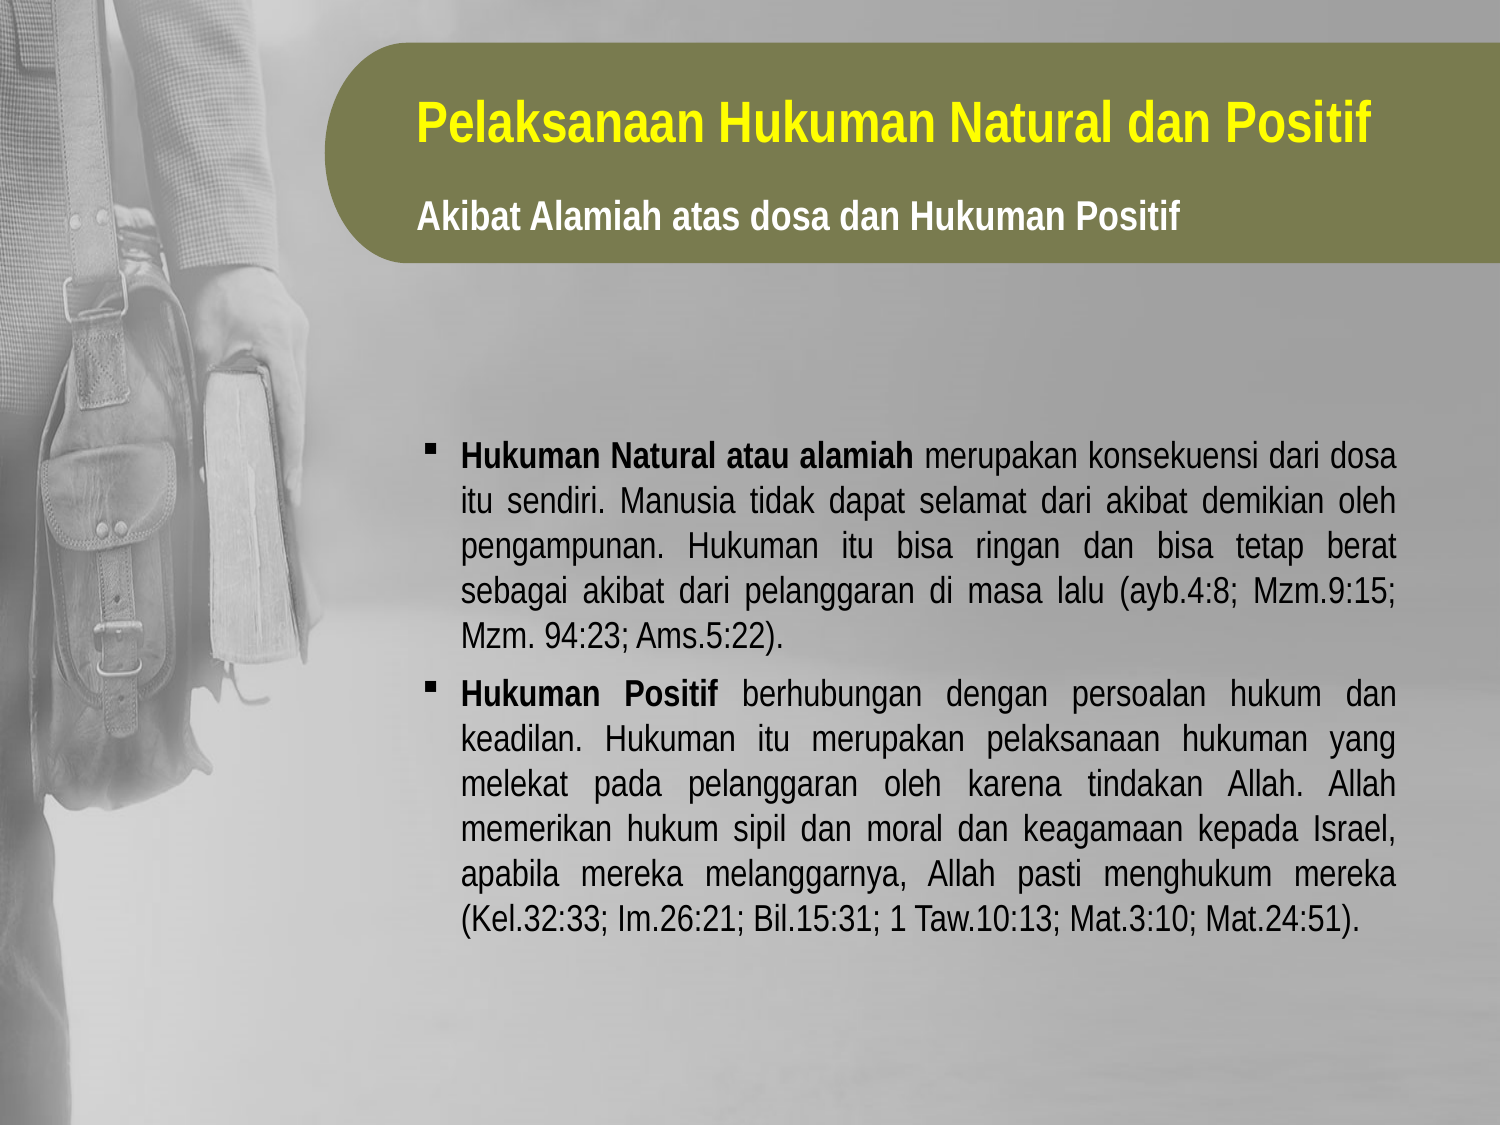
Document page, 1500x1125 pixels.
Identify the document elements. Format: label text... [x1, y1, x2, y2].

text_box Hukuman Natural atau alamiah merupakan konsekuensi dari dosa itu sendiri. Manusia tidak dapat selamat dari akibat demikian oleh pengampunan. Hukuman itu bisa ringan dan bisa tetap berat sebagai akibat dari pelanggaran di masa lalu (ayb.4:8; Mzm.9:15; Mzm. 94:23; Ams.5:22). Hukuman Positif berhubungan dengan persoalan hukum dan keadilan. Hukuman itu merupakan pelaksanaan hukuman yang melekat pada pelanggaran oleh karena tindakan Allah. Allah memerikan hukum sipil dan moral dan keagamaan kepada Israel, apabila mereka melanggarnya, Allah pasti menghukum mereka (Kel.32:33; Im.26:21; Bil.15:31; 1 Taw.10:13; Mat.3:10; Mat.24:51). [407, 424, 1412, 947]
list Akibat Alamiah atas dosa dan Hukuman Positif [401, 182, 1500, 246]
list Pelaksanaan Hukuman Natural dan Positif [401, 56, 1500, 182]
